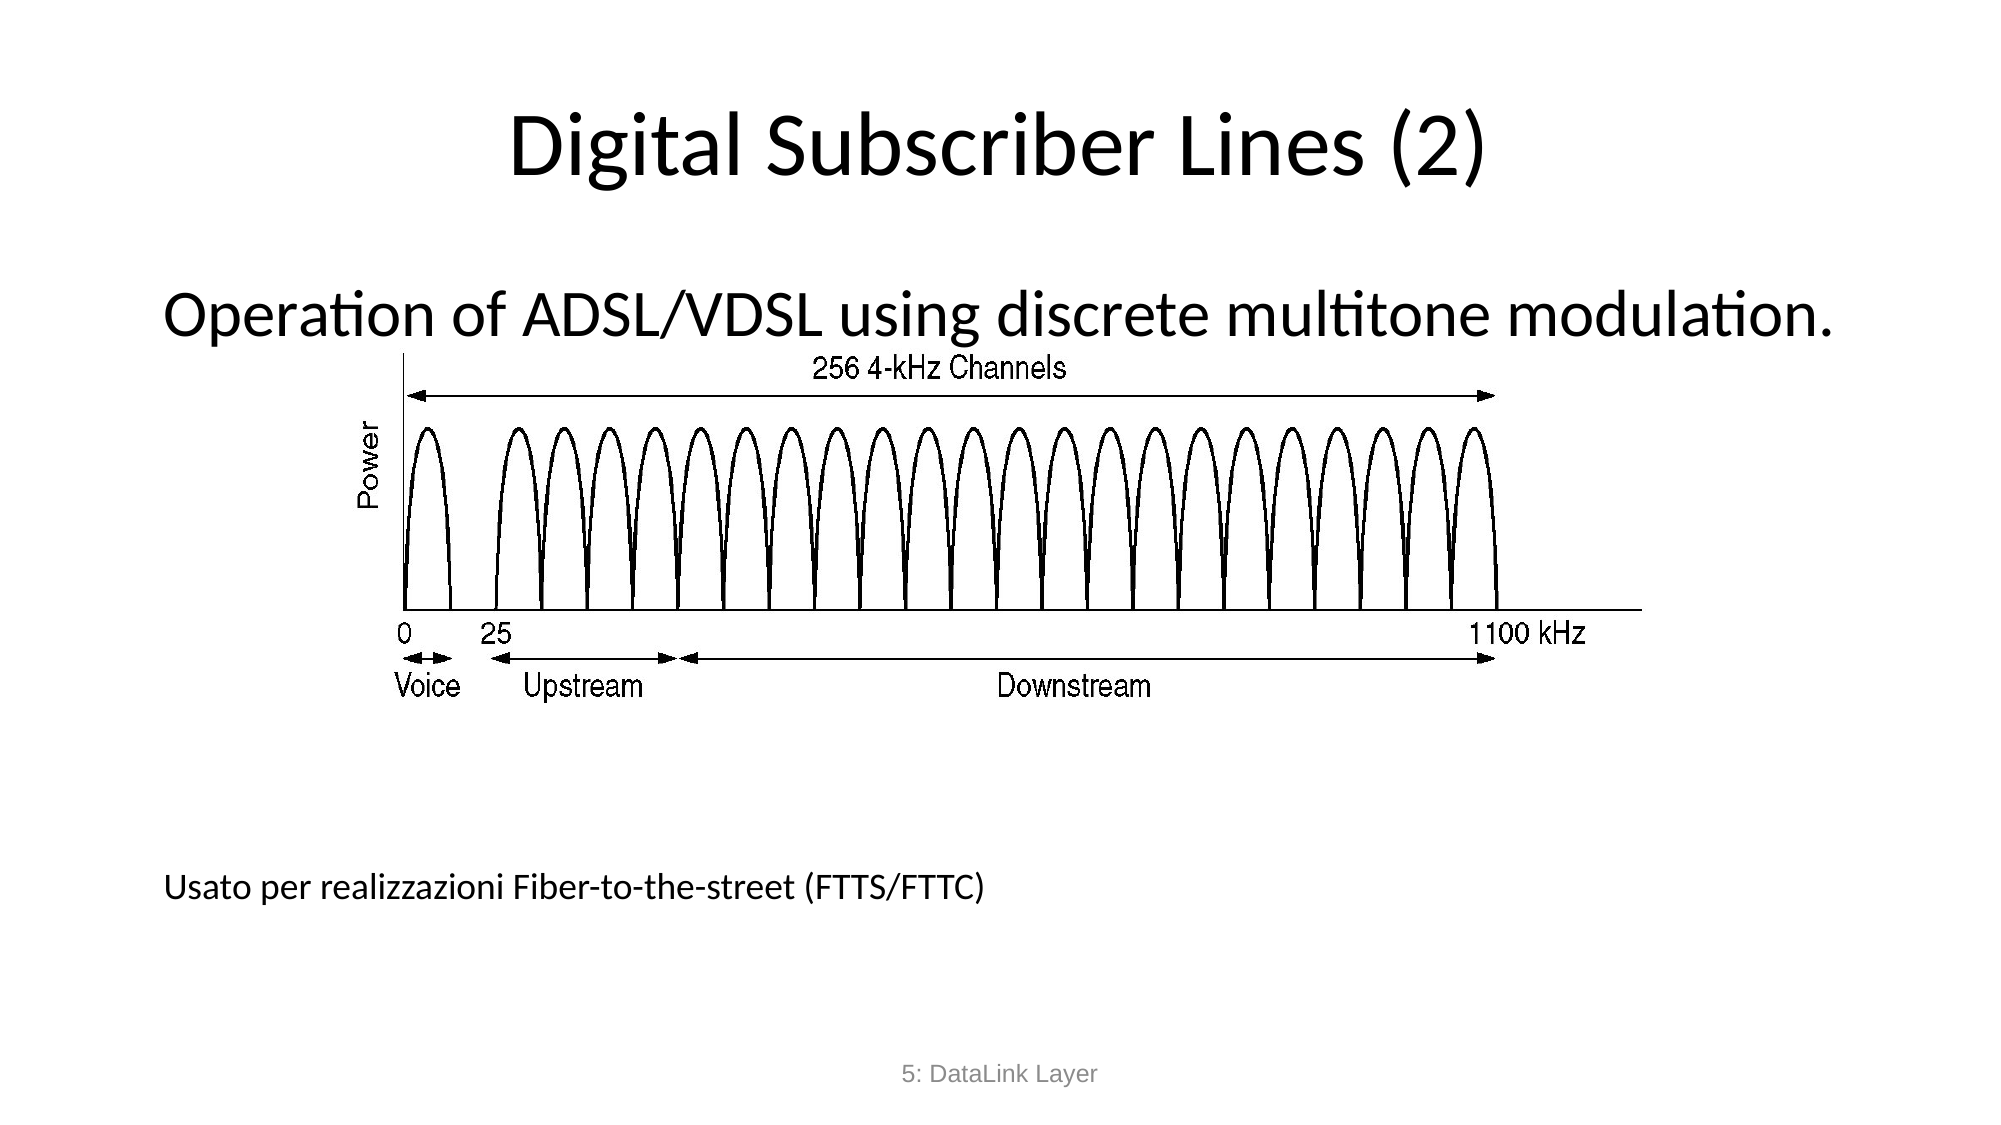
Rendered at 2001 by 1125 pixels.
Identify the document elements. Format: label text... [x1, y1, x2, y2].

text_box Usato per realizzazioni Fiber-to-the-street (FTTS/FTTC) [148, 854, 1002, 915]
picture [351, 347, 1650, 704]
footer 5: DataLink Layer [683, 1042, 1317, 1103]
title Digital Subscriber Lines (2) [99, 45, 1900, 233]
list Operation of ADSL/VDSL using discrete multitone modulation. [99, 262, 1900, 1005]
